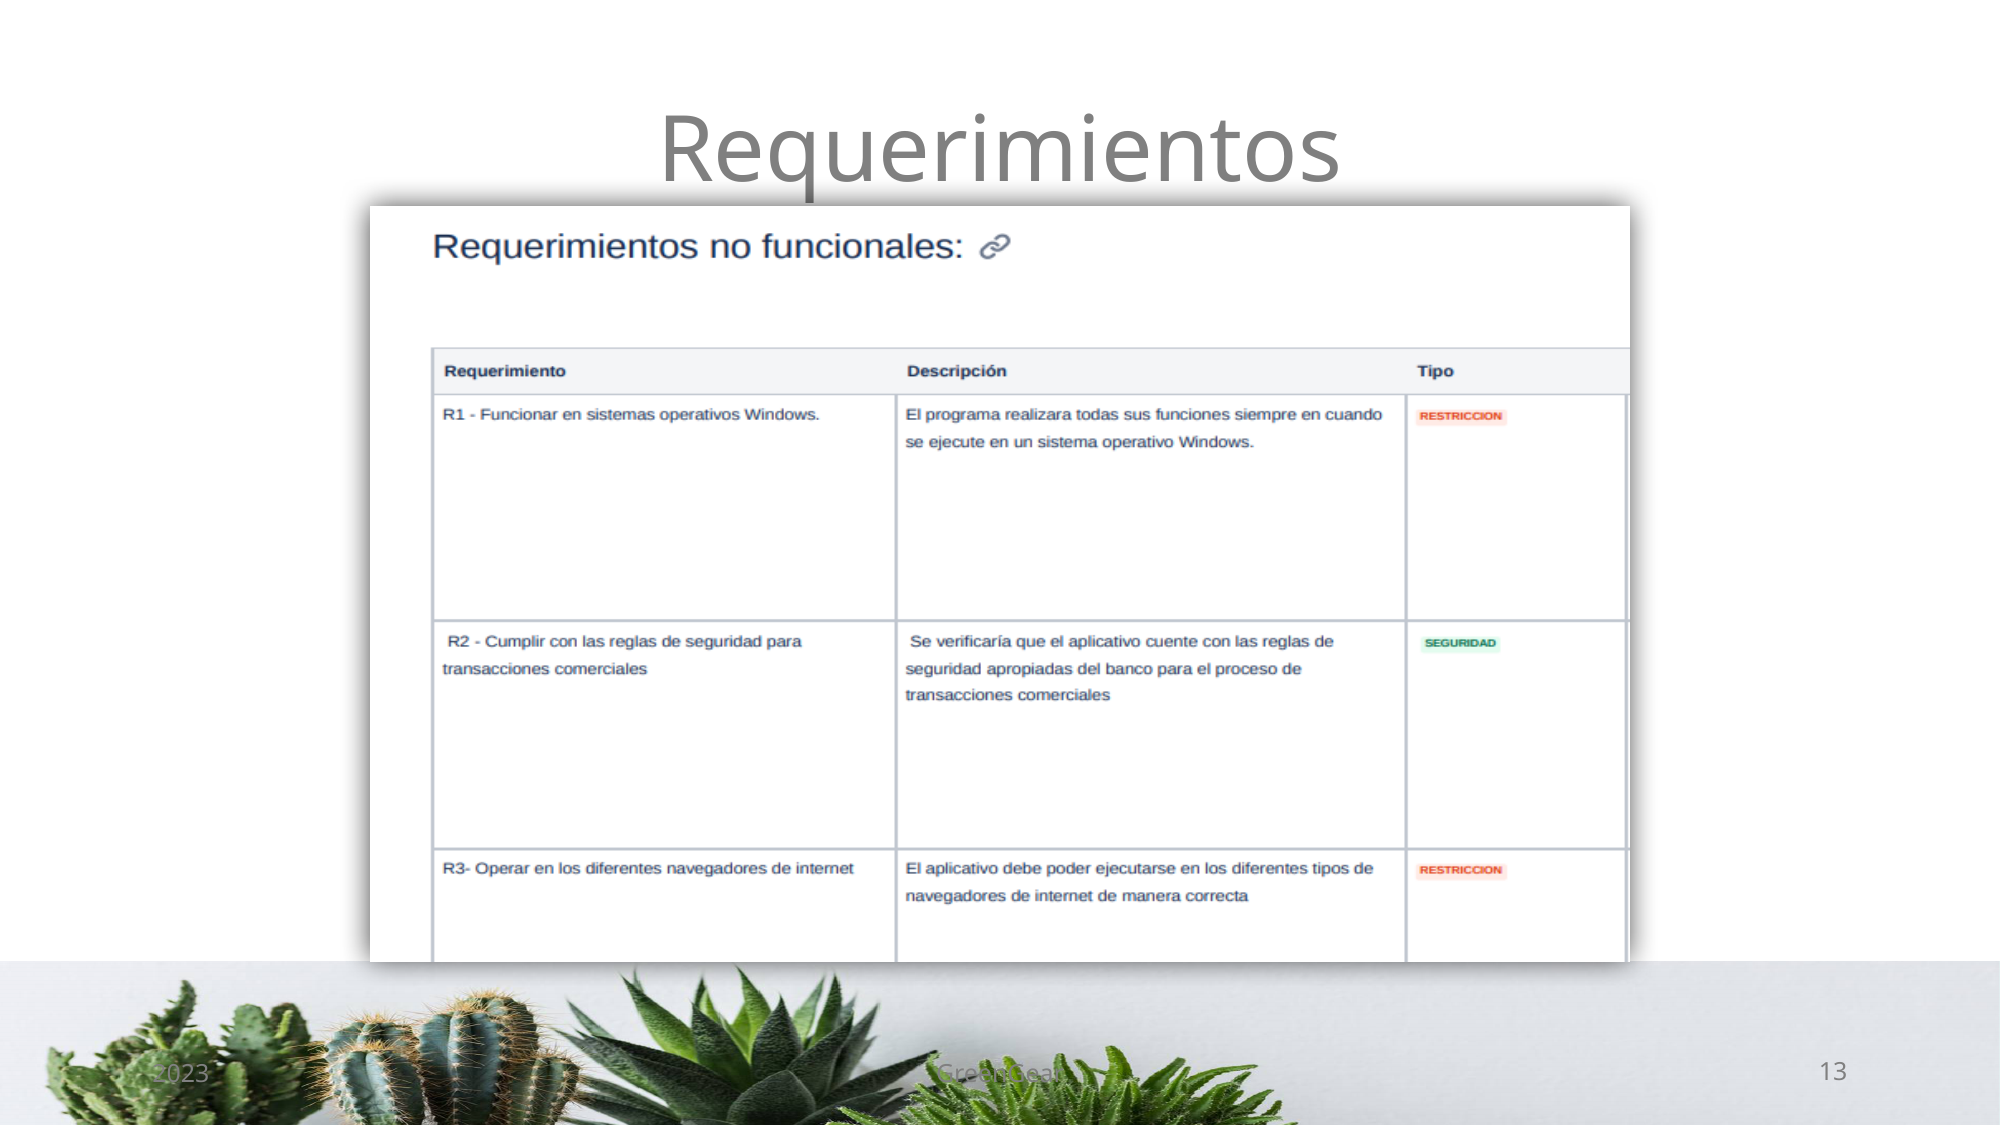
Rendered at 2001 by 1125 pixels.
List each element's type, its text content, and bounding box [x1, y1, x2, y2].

picture [0, 206, 2000, 1125]
title Requerimientos [137, 42, 1863, 261]
